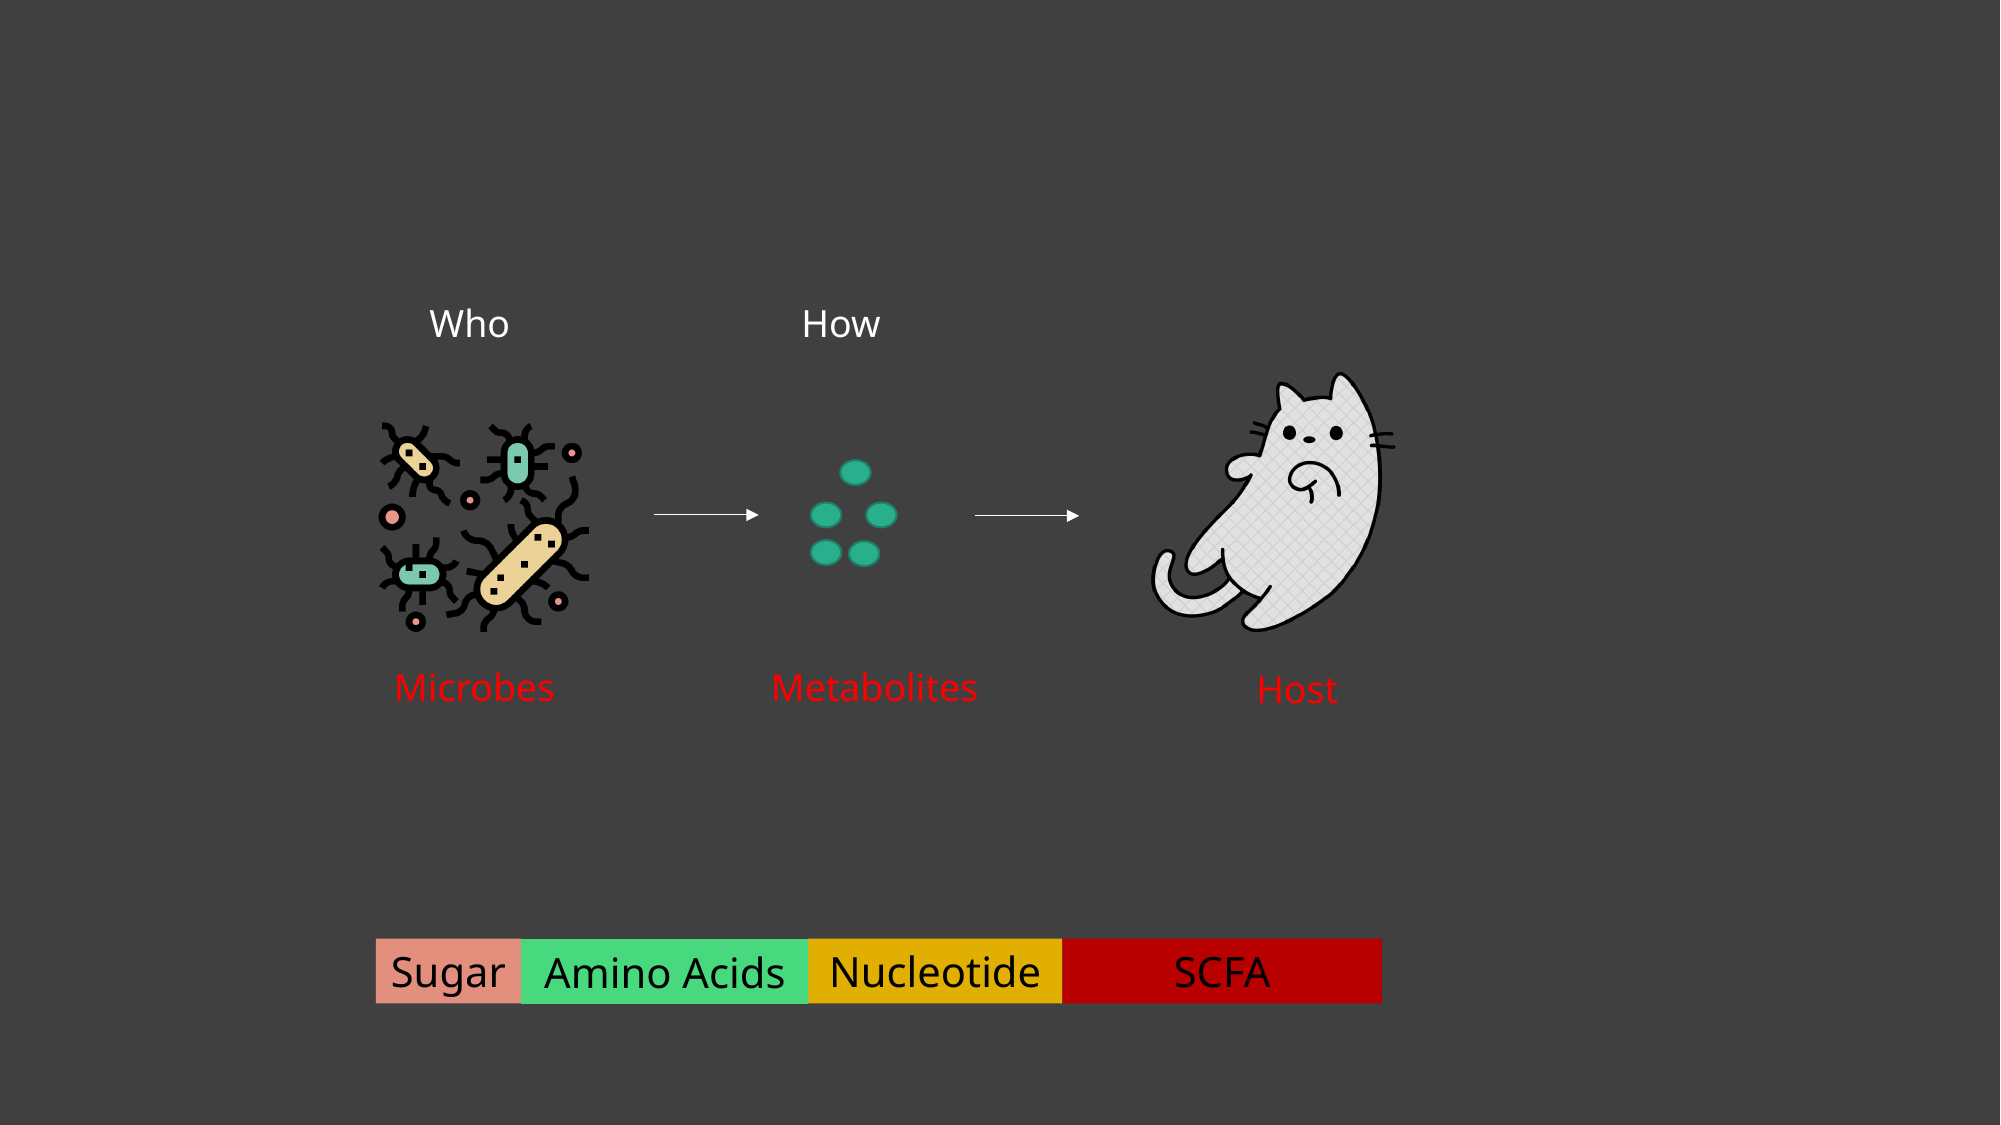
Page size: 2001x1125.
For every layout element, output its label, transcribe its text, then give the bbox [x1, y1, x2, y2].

text_box [847, 540, 881, 568]
text_box SCFA [1062, 938, 1382, 1004]
text_box Host [1241, 658, 1354, 719]
text_box Nucleotide [807, 938, 1062, 1004]
text_box Metabolites [756, 656, 994, 717]
text_box Amino Acids [521, 939, 809, 1004]
text_box [809, 501, 843, 529]
text_box Sugar [375, 938, 522, 1004]
text_box How [786, 292, 896, 353]
text_box [865, 501, 898, 529]
picture [375, 419, 592, 635]
picture [1140, 370, 1406, 636]
text_box [809, 539, 843, 566]
text_box Who [414, 292, 526, 353]
text_box Microbes [379, 656, 571, 717]
text_box [839, 459, 872, 486]
